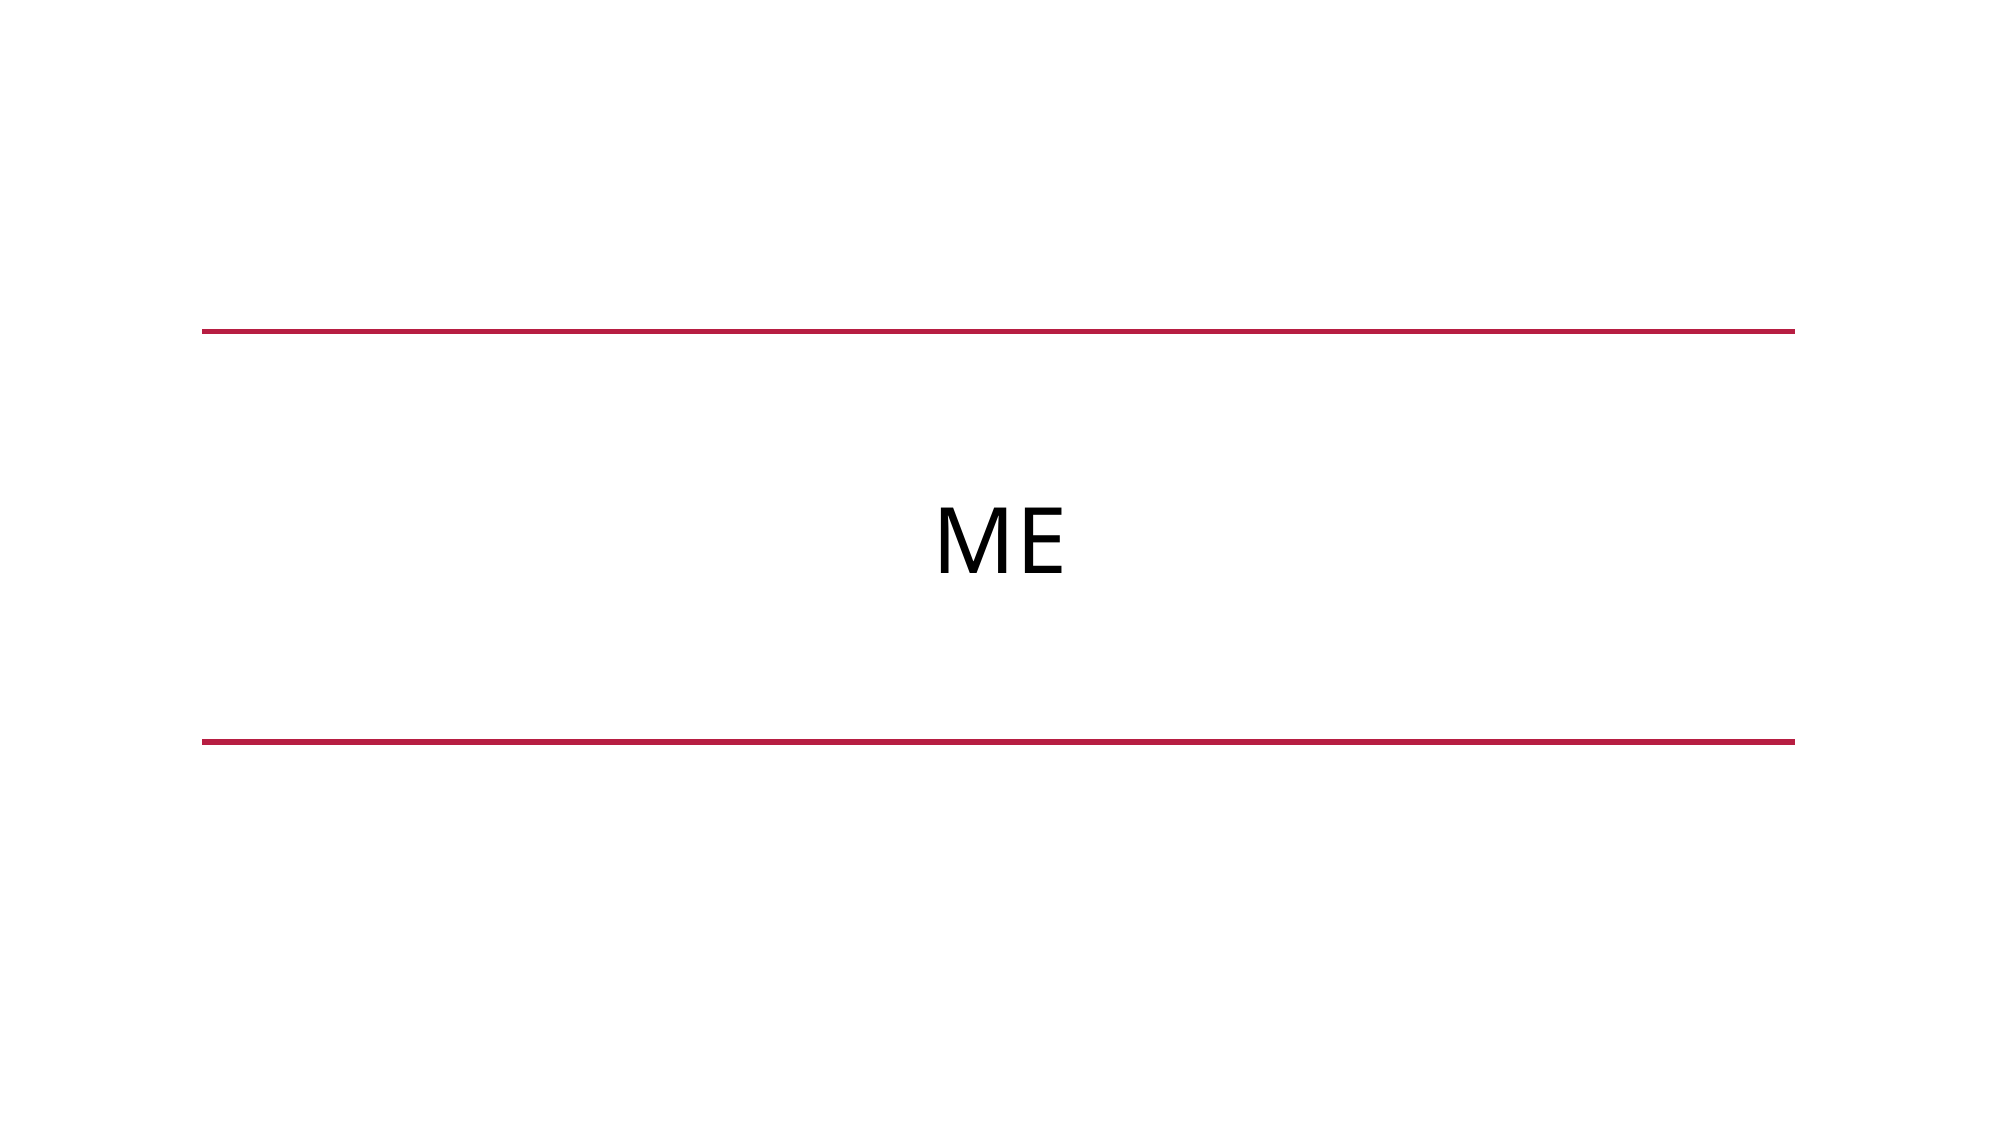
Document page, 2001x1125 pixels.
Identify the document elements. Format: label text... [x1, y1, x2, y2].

text_box me [0, 330, 2000, 743]
